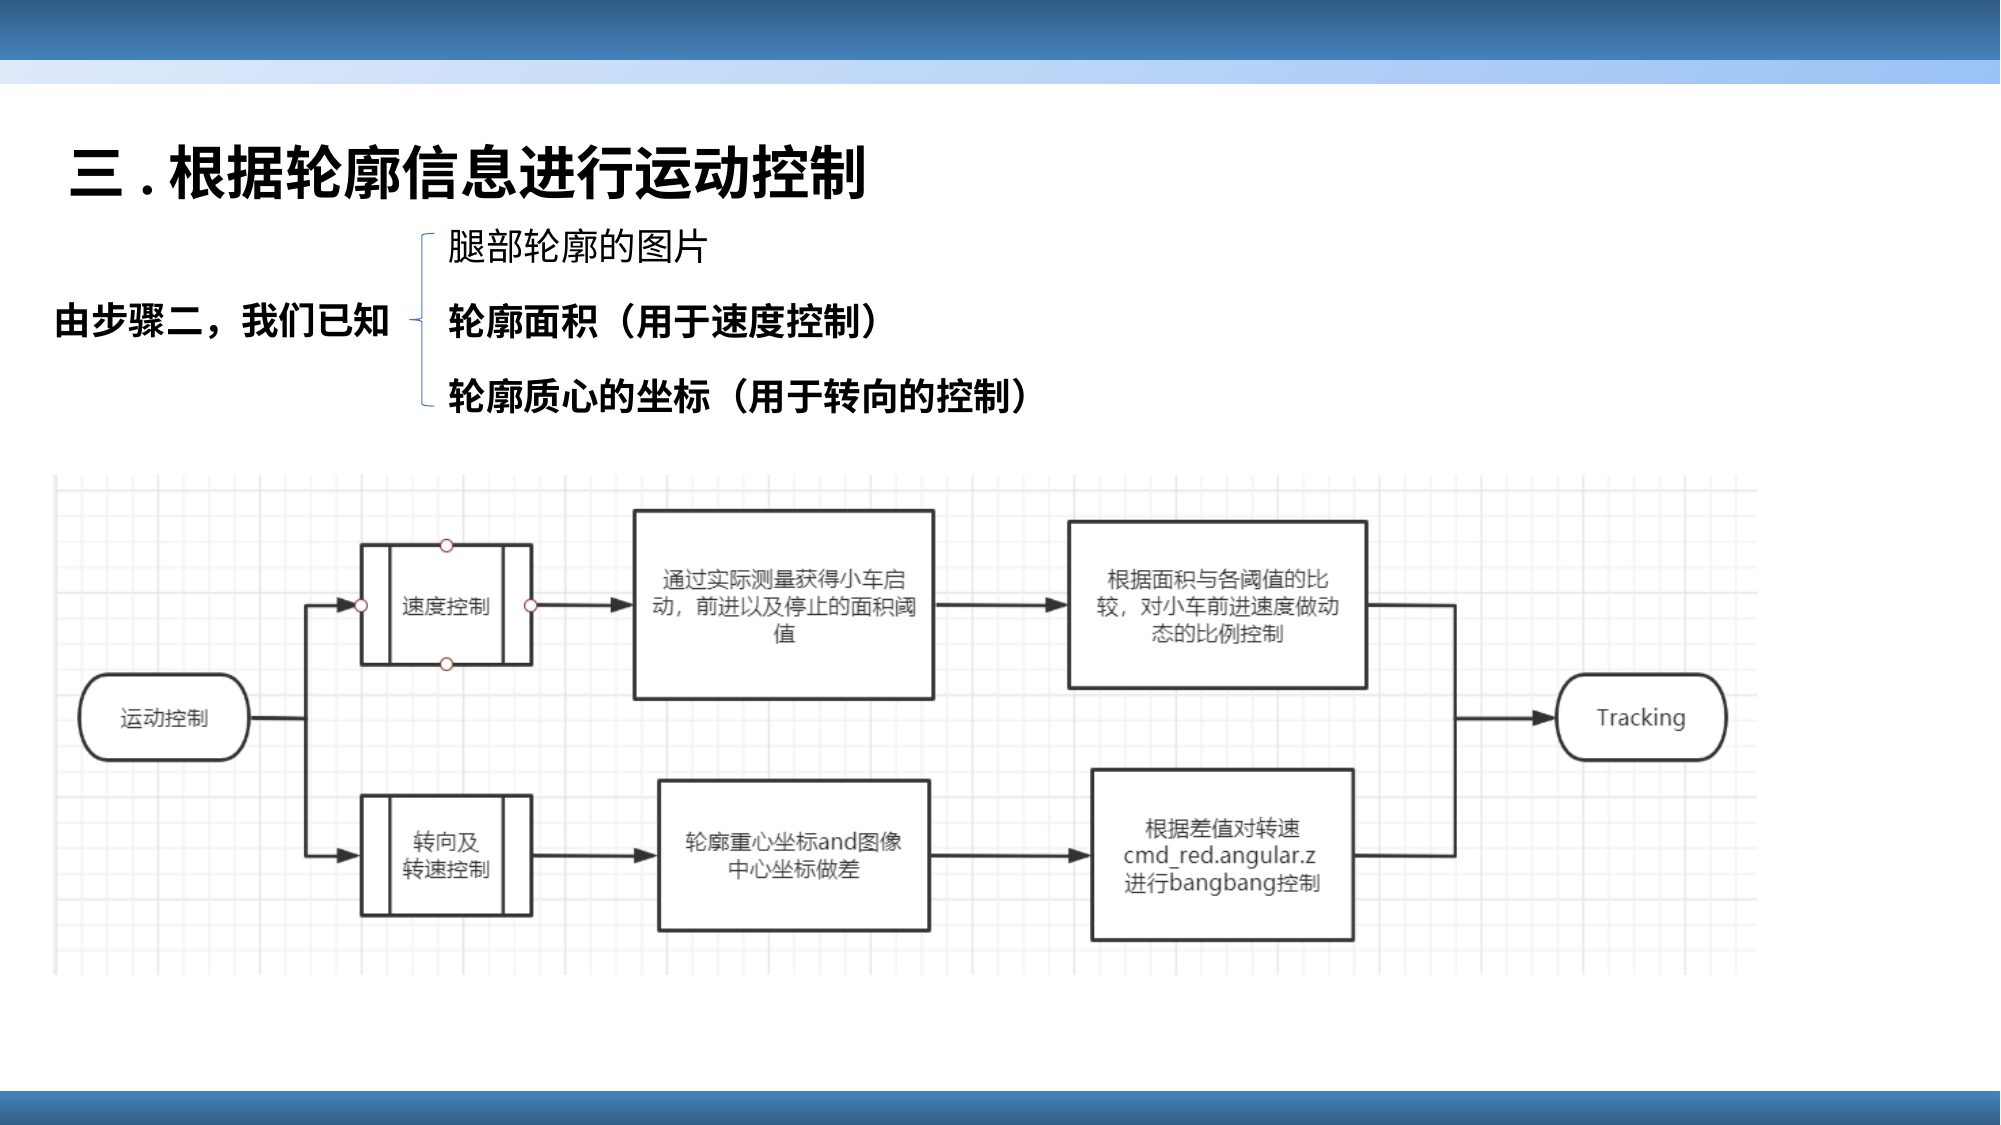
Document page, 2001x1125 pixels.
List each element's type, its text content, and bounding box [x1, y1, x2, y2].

text_box [0, 61, 2000, 84]
text_box 由步骤二，我们已知 [39, 289, 421, 350]
text_box 轮廓面积（用于速度控制） [434, 291, 1970, 351]
text_box [409, 232, 435, 407]
text_box 腿部轮廓的图片 [434, 216, 1970, 276]
picture [53, 475, 1757, 975]
text_box [0, 0, 2000, 61]
text_box 三.根据轮廓信息进行运动控制 [53, 93, 964, 214]
text_box [0, 1090, 2000, 1125]
text_box 轮廓质心的坐标（用于转向的控制） [434, 365, 1970, 426]
